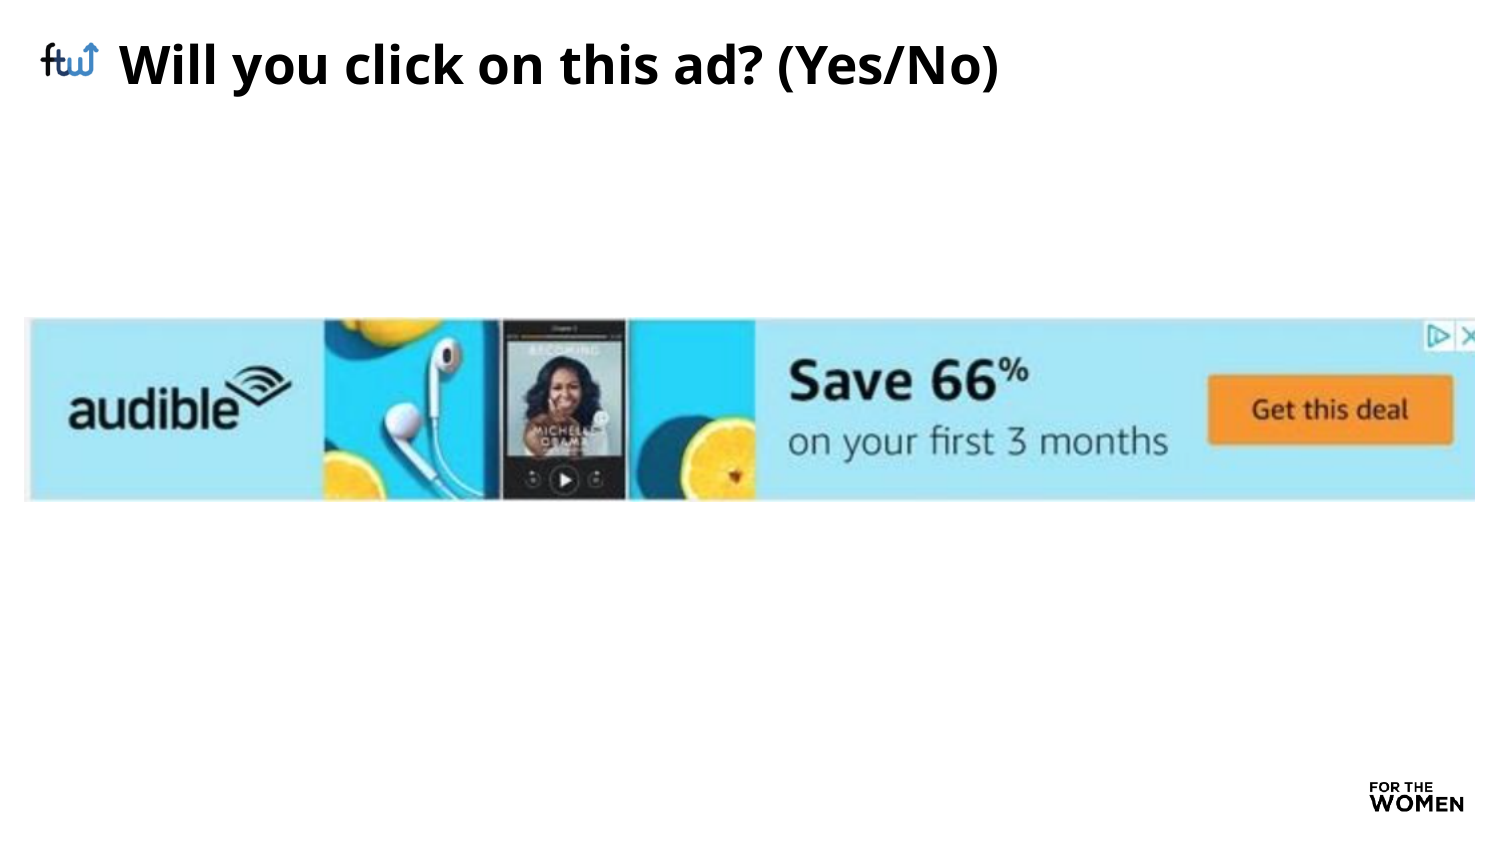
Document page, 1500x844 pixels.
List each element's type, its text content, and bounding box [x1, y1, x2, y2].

title Will you click on this ad? (Yes/No) [104, 16, 1242, 111]
picture [0, 0, 1500, 844]
